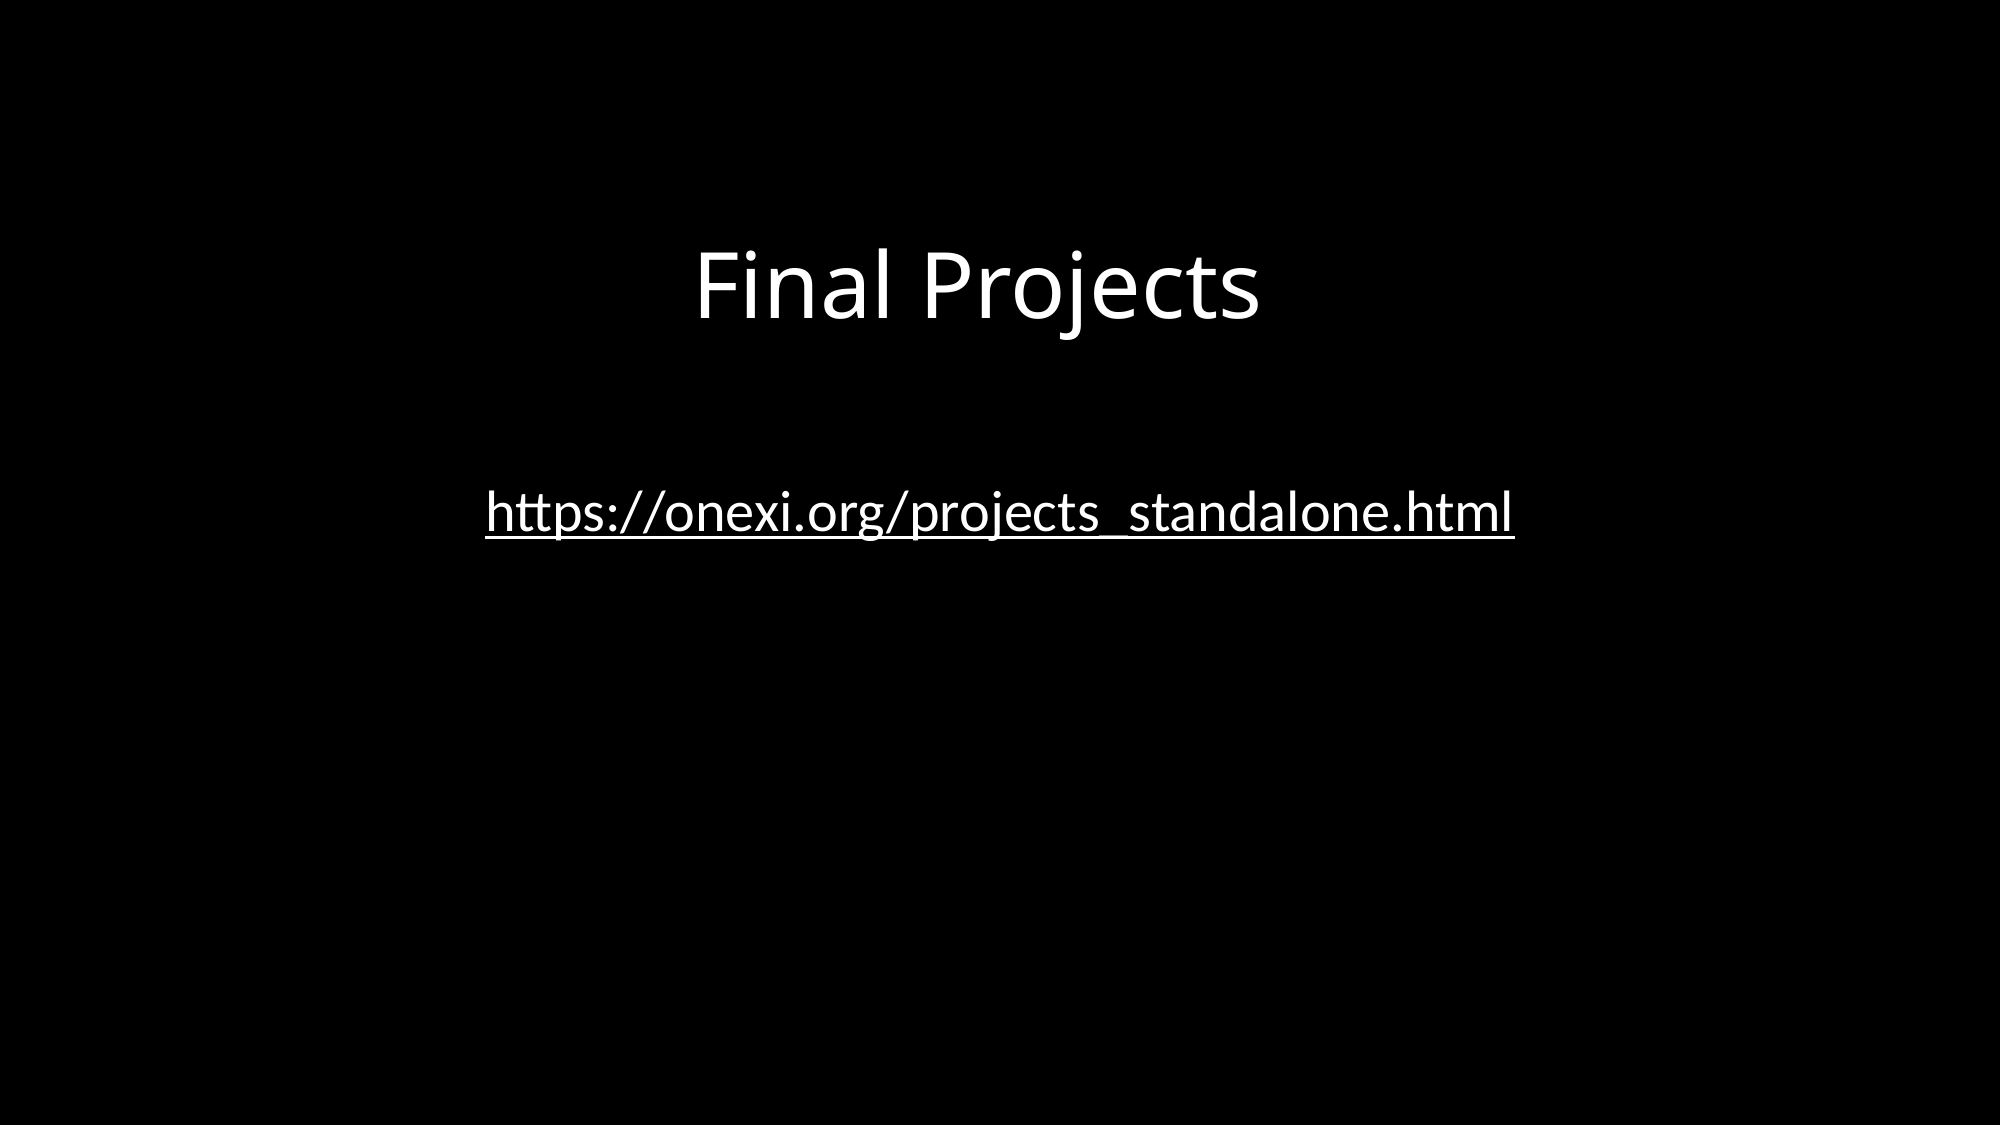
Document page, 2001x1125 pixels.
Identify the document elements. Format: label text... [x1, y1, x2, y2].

title Final Projects [115, 180, 1841, 398]
list https://onexi.org/projects_standalone.html [137, 299, 1863, 1014]
